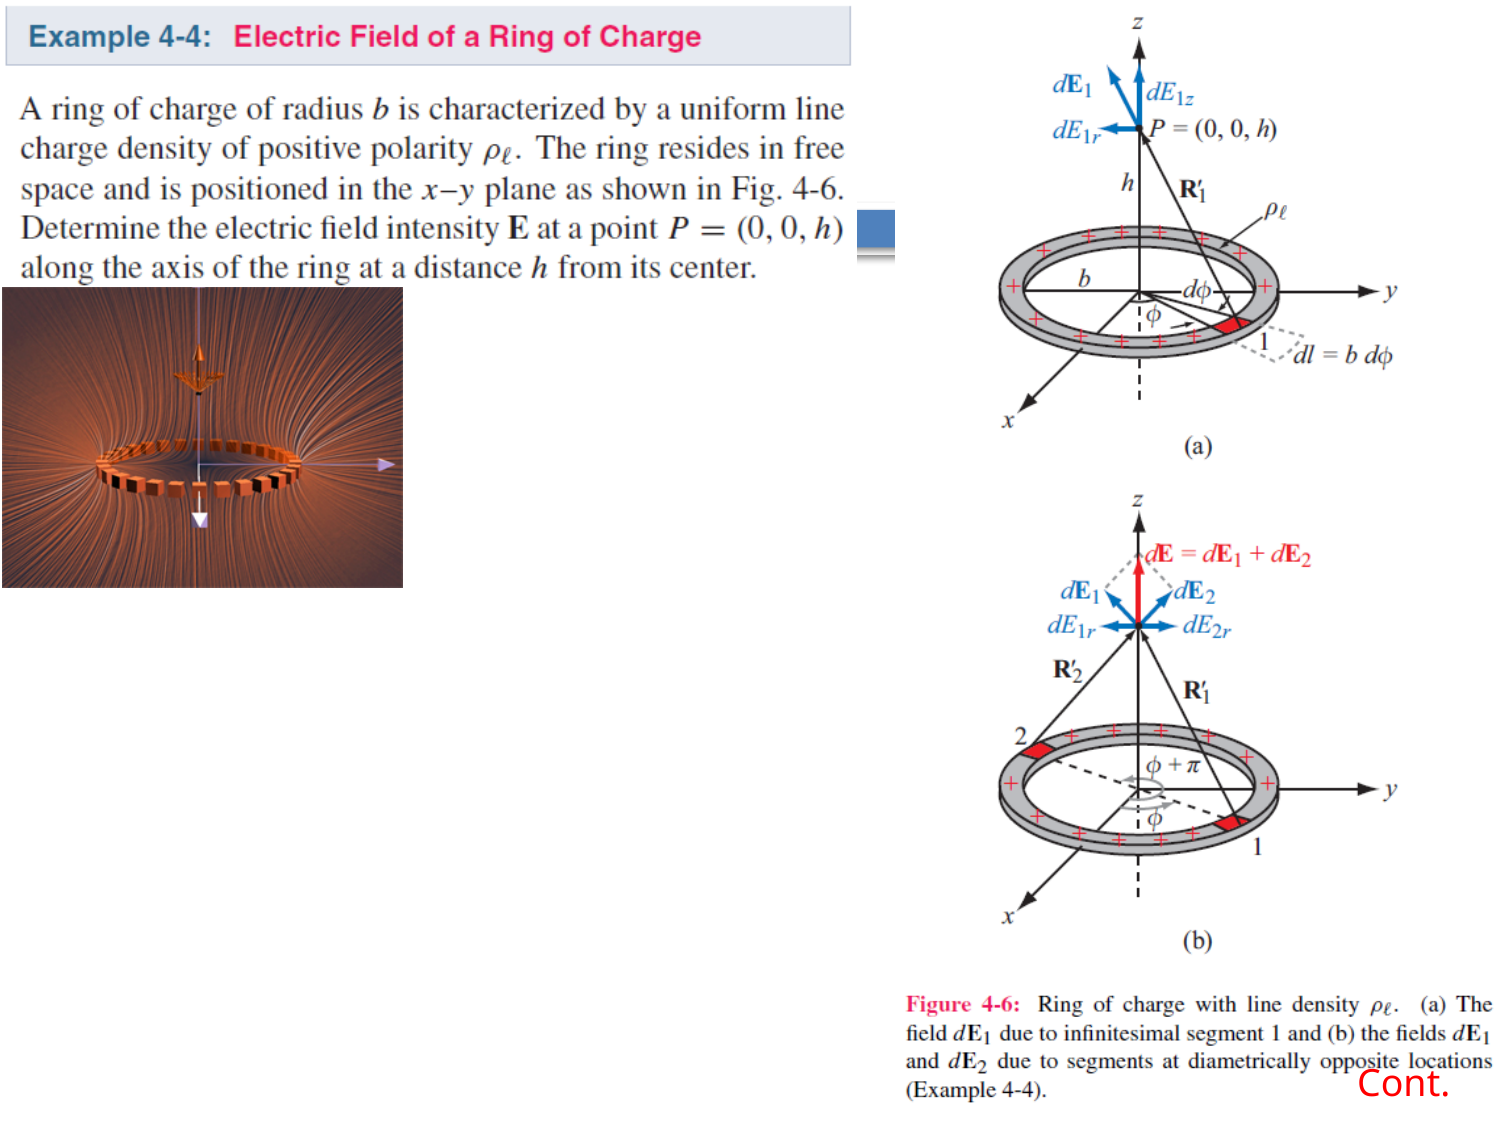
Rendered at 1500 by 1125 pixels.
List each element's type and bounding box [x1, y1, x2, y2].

list [895, 12, 1500, 1113]
picture [0, 0, 857, 588]
